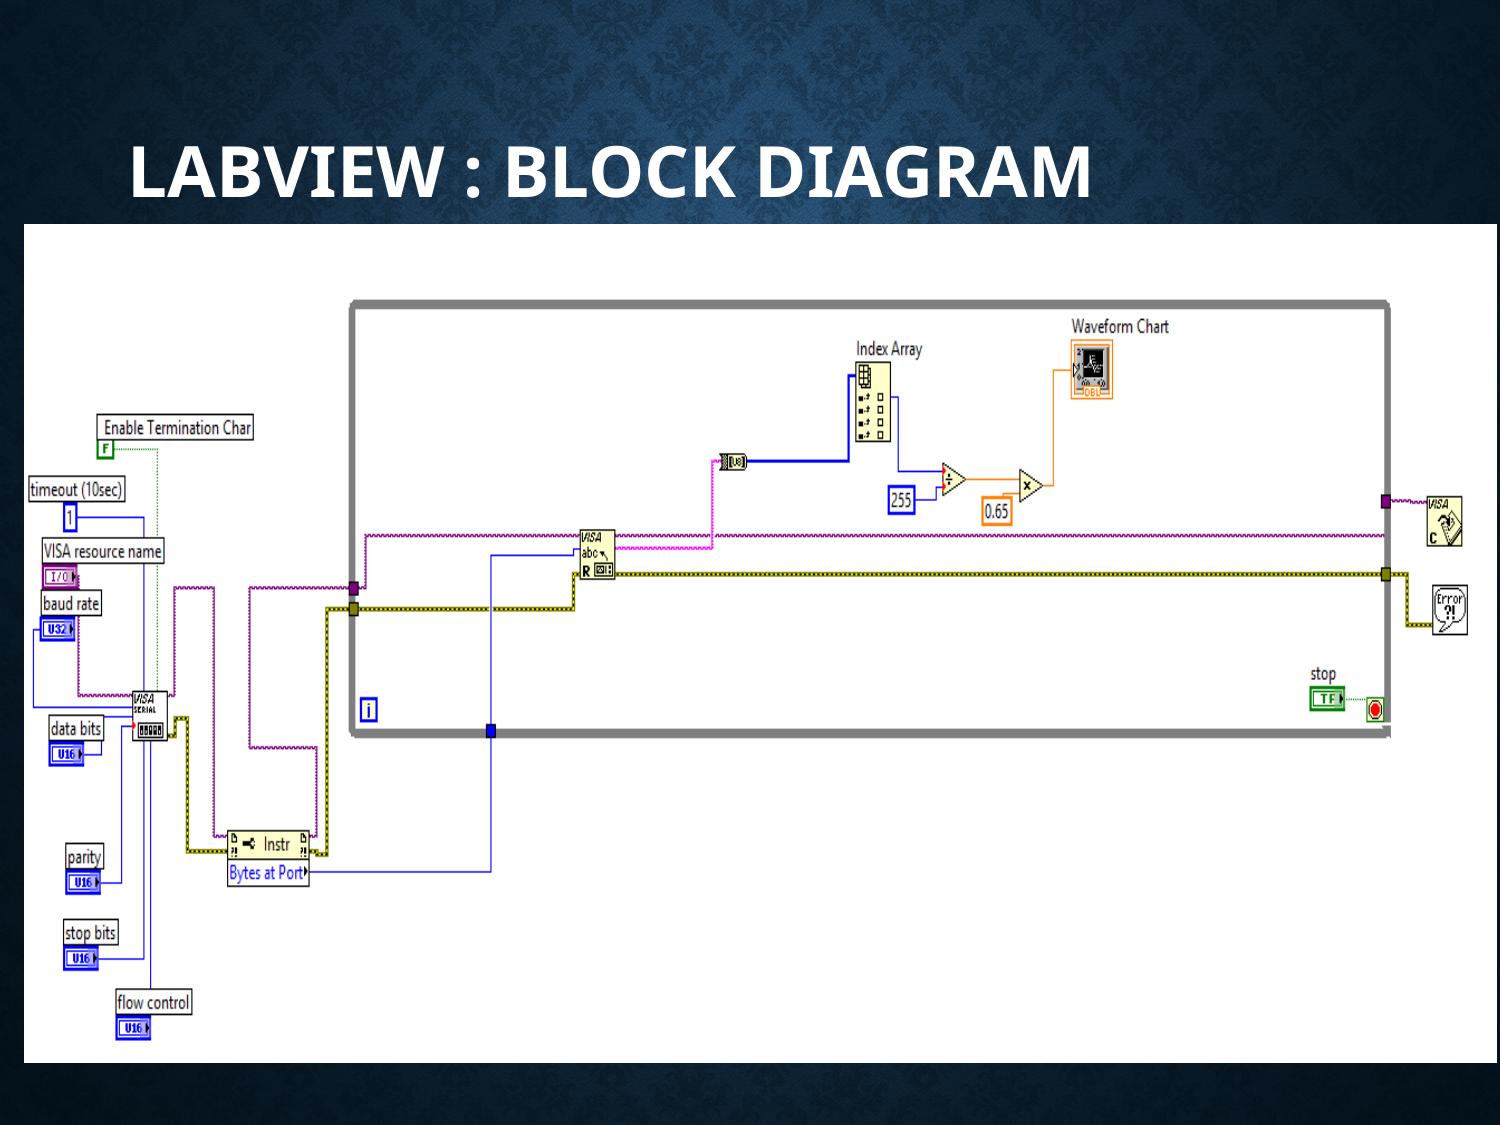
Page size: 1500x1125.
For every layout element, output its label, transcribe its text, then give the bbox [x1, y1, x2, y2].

picture [24, 224, 1497, 1063]
title Labview : BLOCK Diagram [112, 99, 1387, 223]
